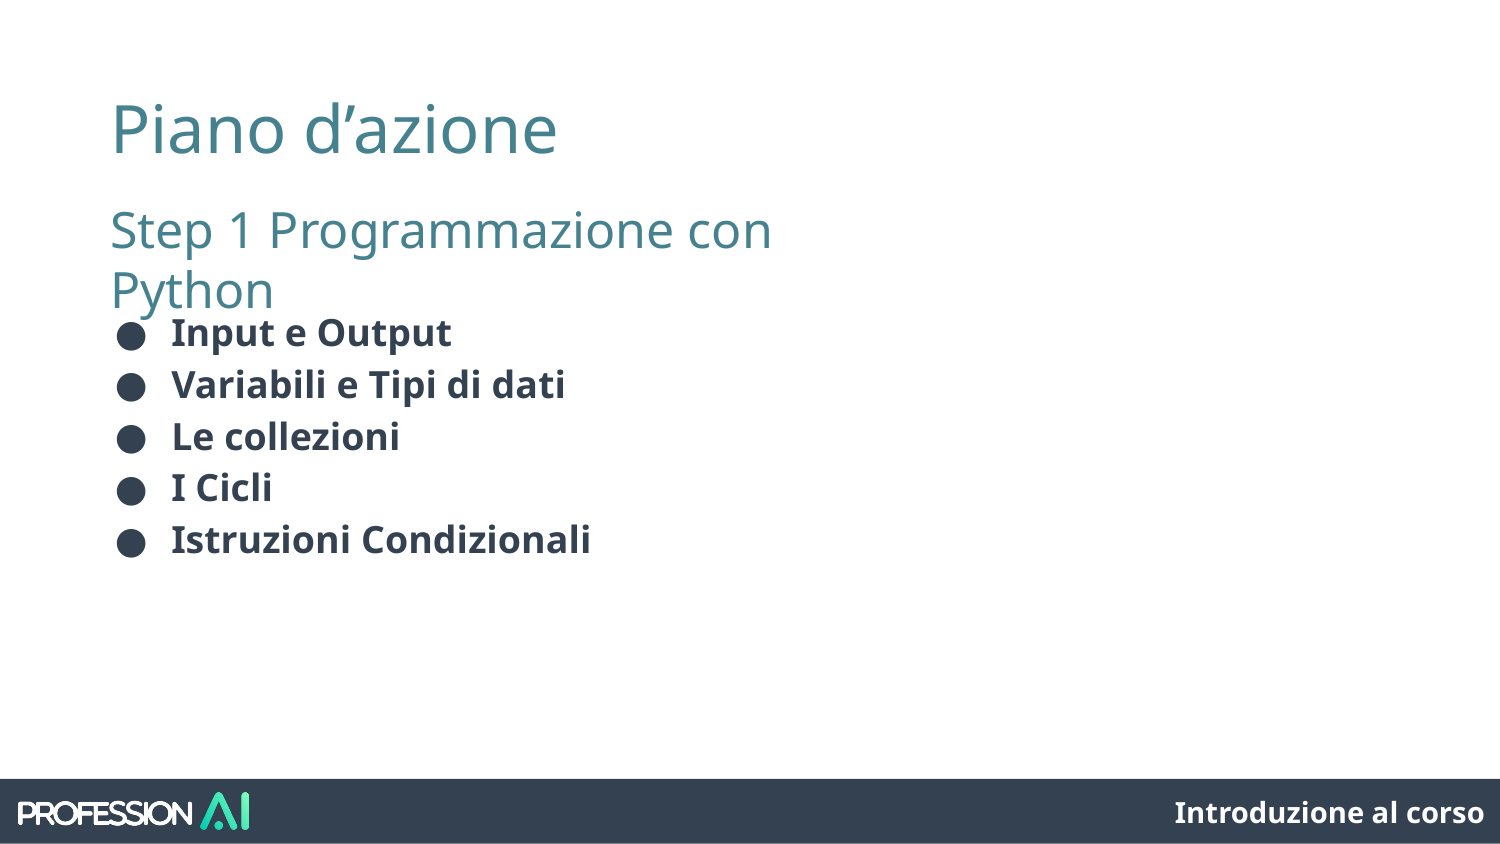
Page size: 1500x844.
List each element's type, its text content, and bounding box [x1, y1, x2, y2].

text_box Step 1 Programmazione con Python [95, 183, 961, 287]
text_box Piano d’azione [95, 72, 961, 183]
text_box [0, 778, 1099, 844]
picture [17, 792, 250, 831]
text_box Introduzione al corso [1099, 778, 1500, 844]
text_box Input e Output Variabili e Tipi di dati Le collezioni I Cicli Istruzioni Condizionali [81, 287, 975, 577]
